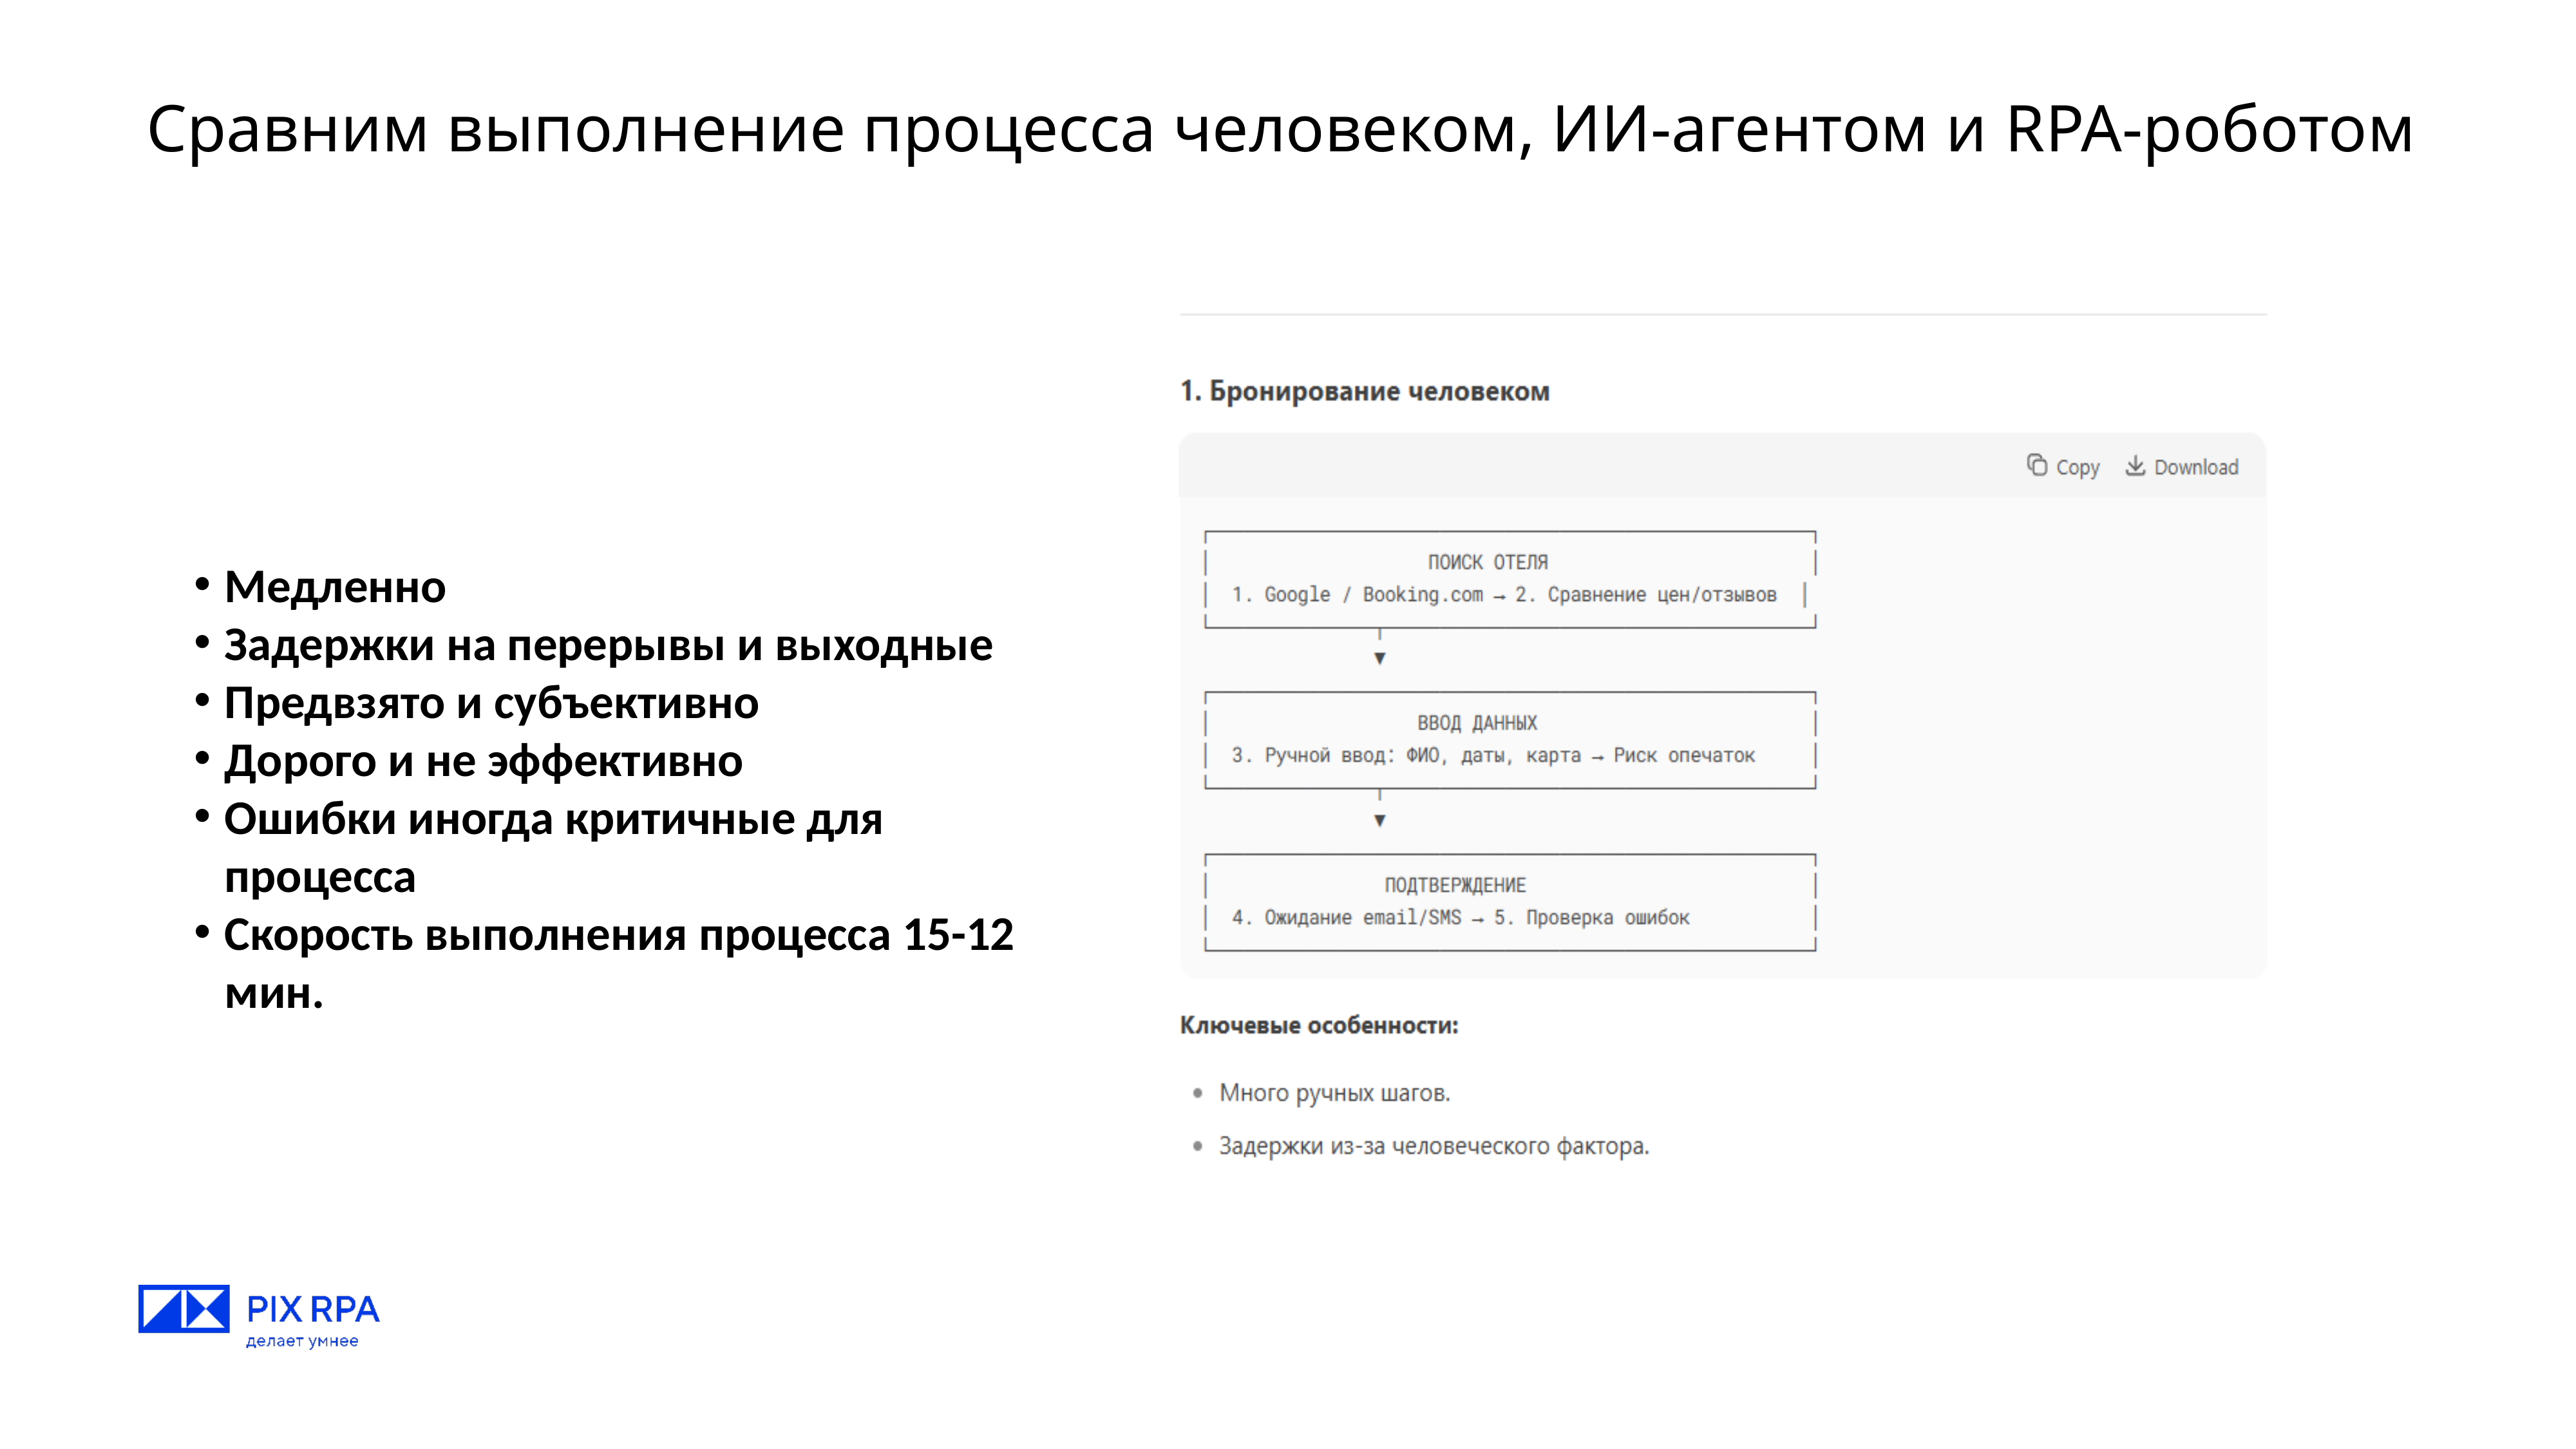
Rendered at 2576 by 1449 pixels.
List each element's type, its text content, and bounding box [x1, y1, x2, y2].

picture [138, 1285, 380, 1350]
title Сравним выполнение процесса человеком, ИИ-агентом и RPA-роботом [137, 91, 2513, 265]
picture [1113, 298, 2367, 1204]
text_box Медленно Задержки на перерывы и выходные Предвзято и субъективно Дорого и не эффективно Ошибки иногда критичные для процесса Скорость выполнения процесса 15-12 мин. [185, 549, 1039, 1232]
